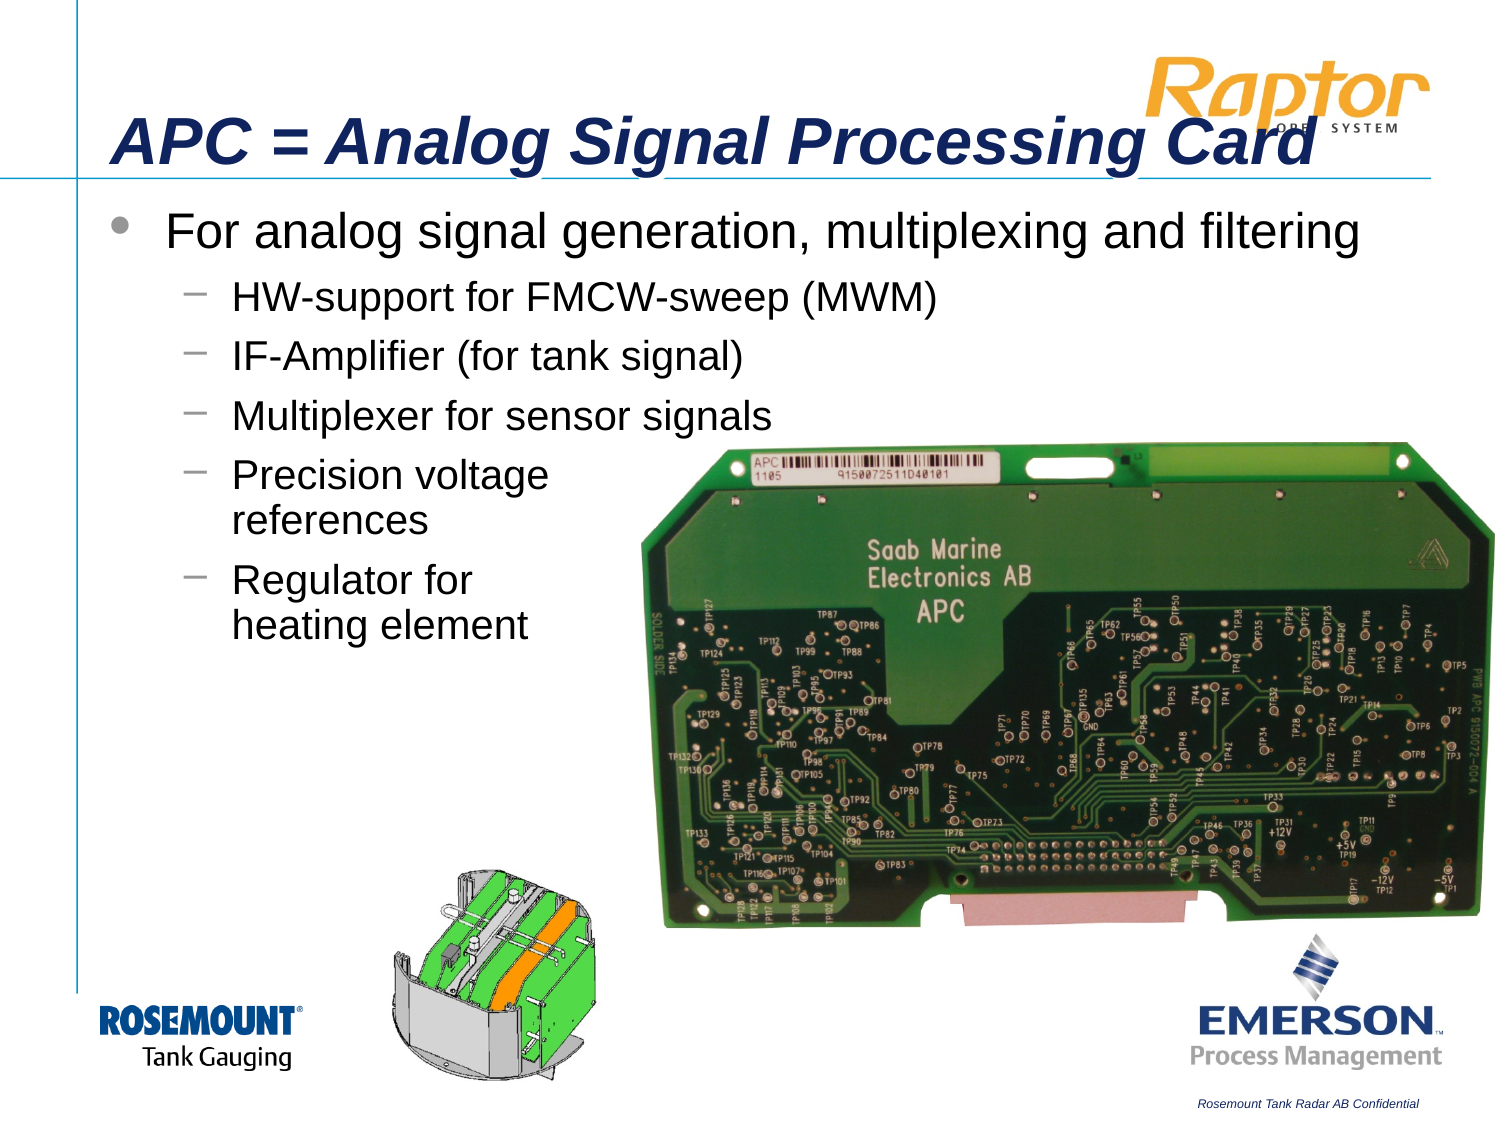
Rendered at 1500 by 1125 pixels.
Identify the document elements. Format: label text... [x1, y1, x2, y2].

picture [371, 858, 619, 1097]
list For analog signal generation, multiplexing and filtering HW-support for FMCW-sweep (MWM) IF-Amplifier (for tank signal) Multiplexer for sensor signals Precision voltage references Regulator for heating element [93, 197, 1424, 944]
picture [1139, 54, 1436, 135]
title APC = Analog Signal Processing Card [95, 66, 1342, 186]
picture [100, 1005, 303, 1071]
picture [641, 442, 1495, 1098]
